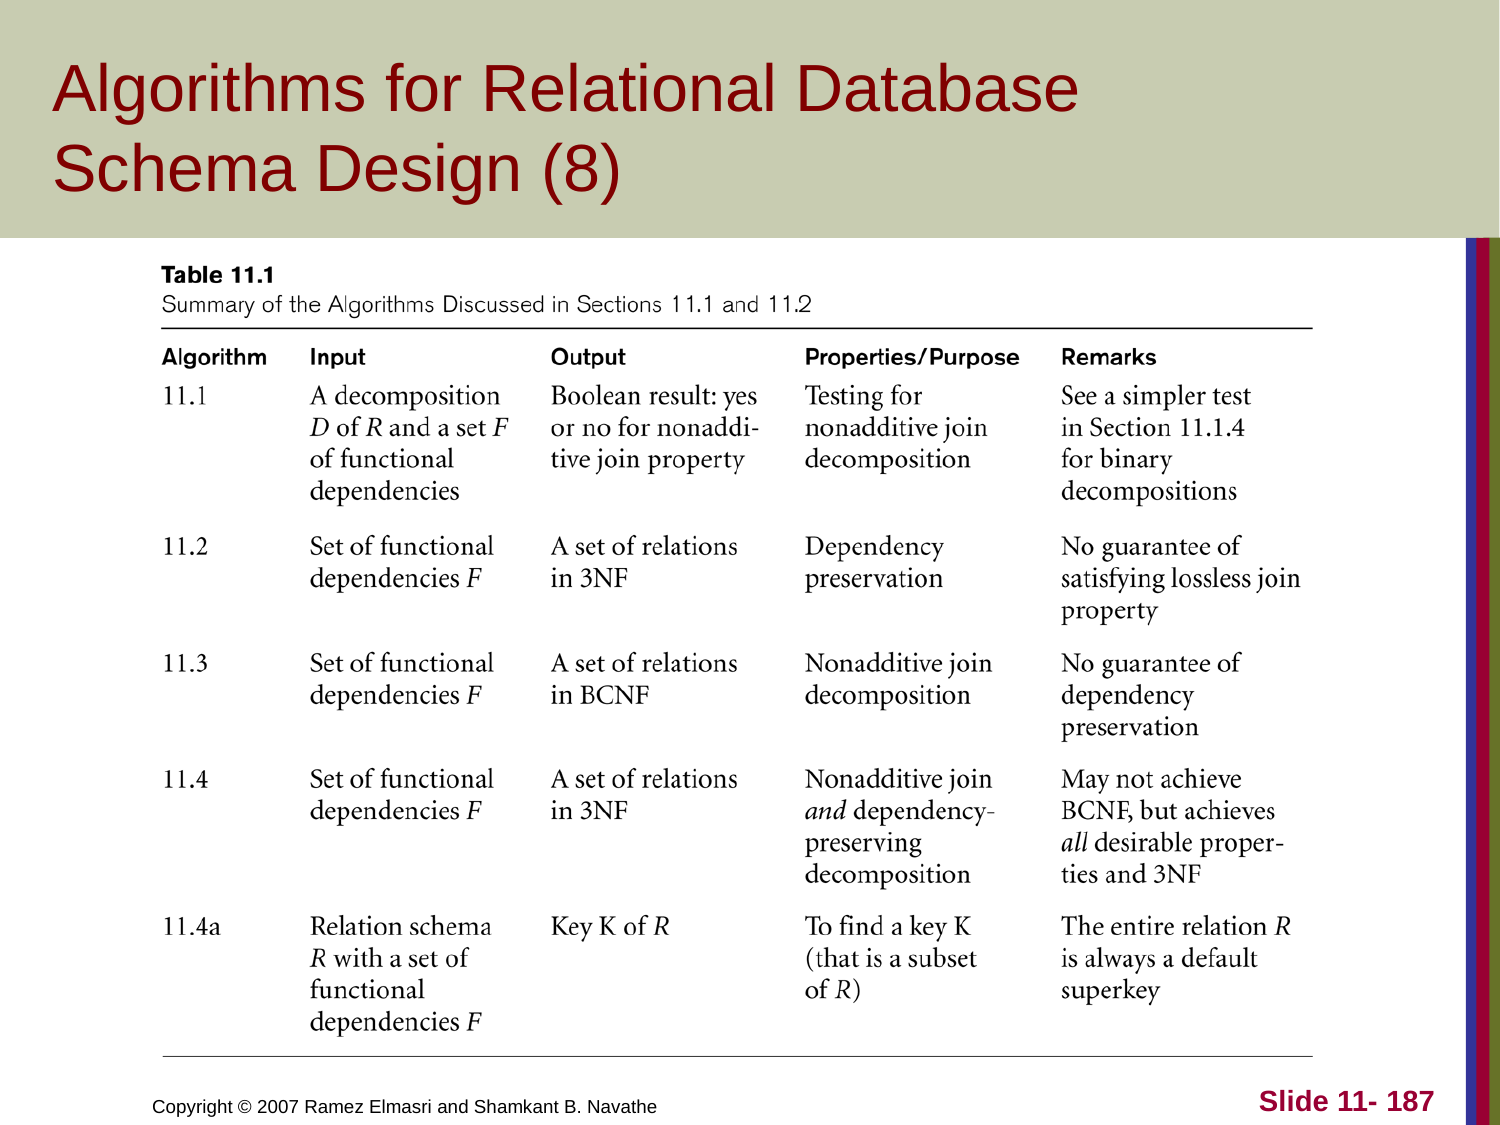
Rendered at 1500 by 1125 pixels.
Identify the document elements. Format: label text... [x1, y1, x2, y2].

slide_number Slide 11- 187 [1137, 1049, 1451, 1125]
picture [160, 262, 1313, 1058]
title Algorithms for Relational Database Schema Design (8) [37, 49, 1317, 213]
